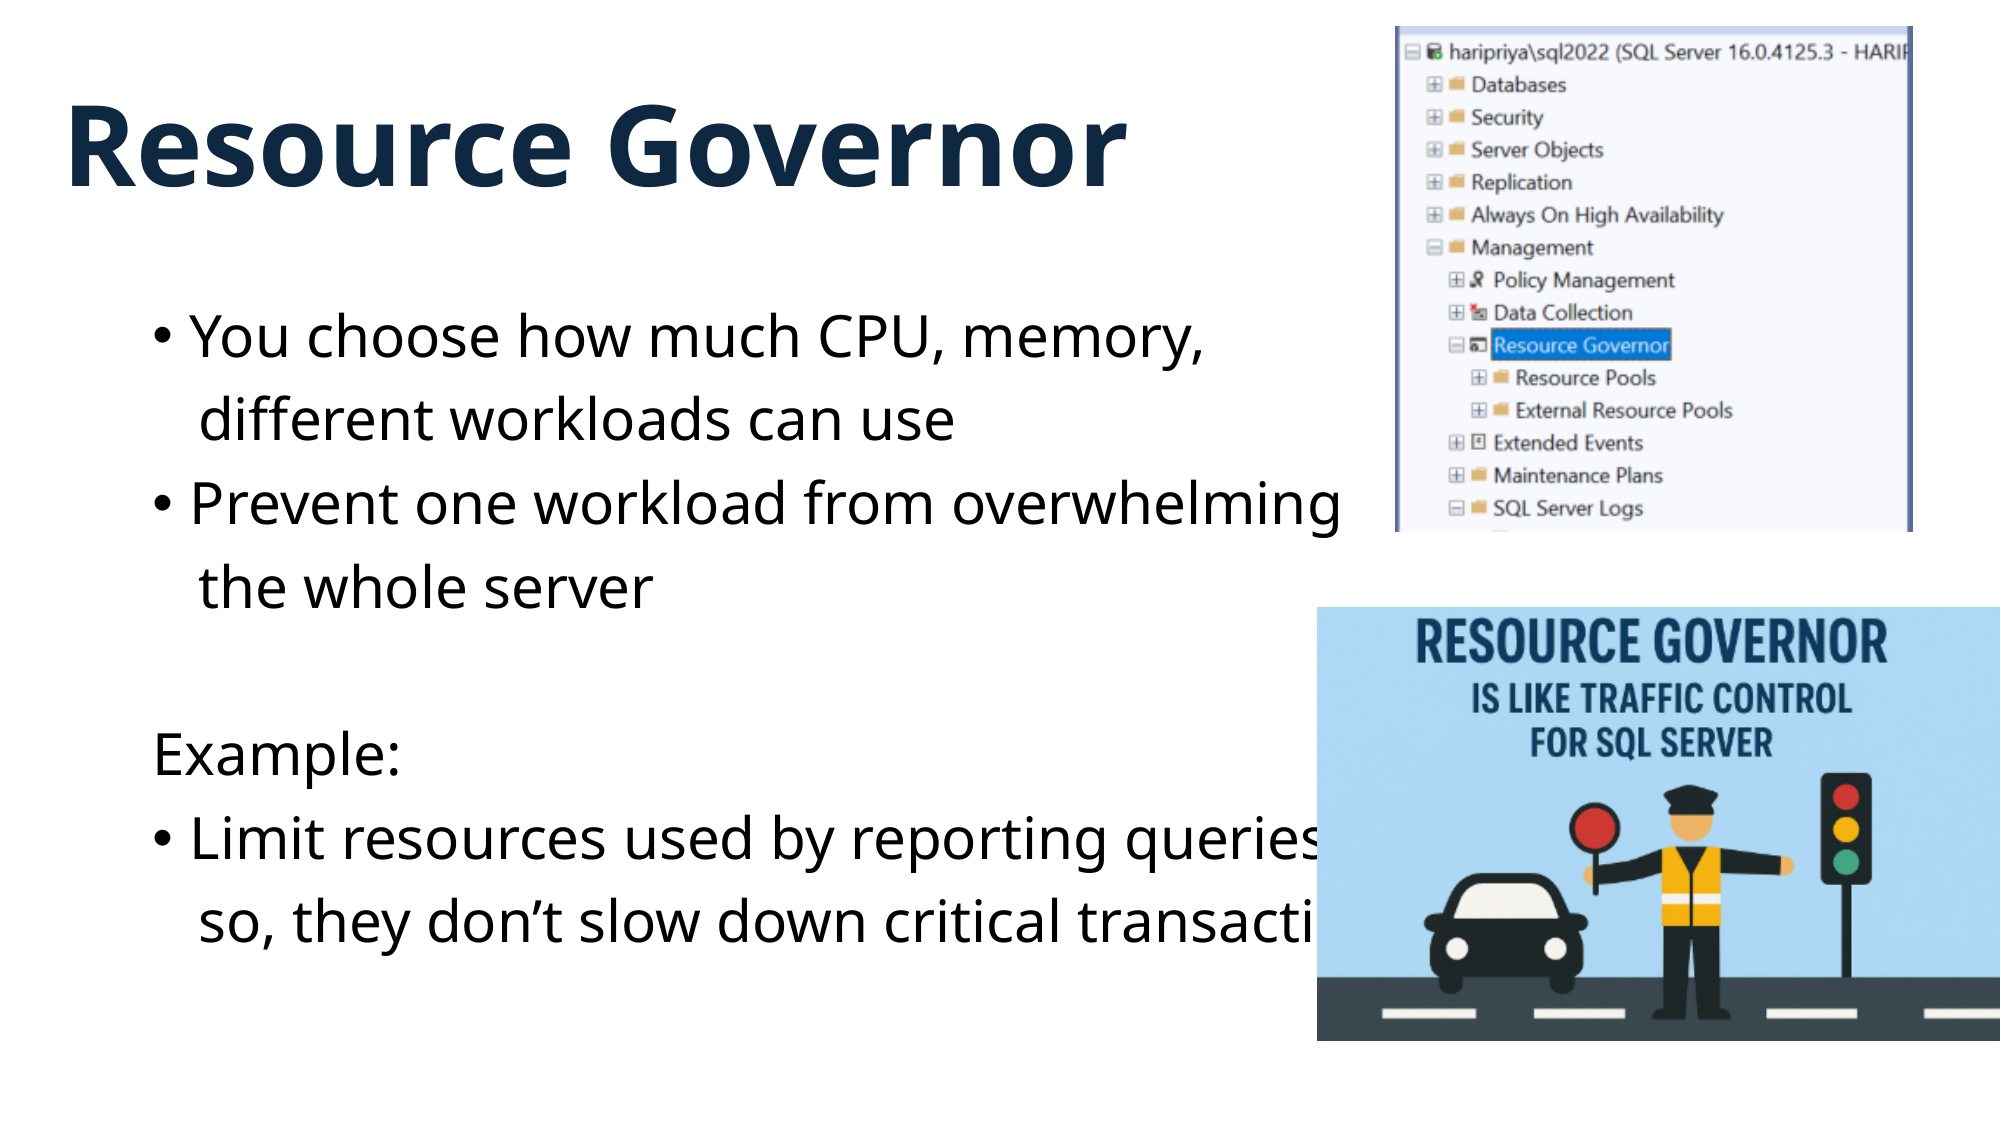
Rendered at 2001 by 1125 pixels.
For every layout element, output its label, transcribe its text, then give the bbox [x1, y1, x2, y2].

list You choose how much CPU, memory, different workloads can use Prevent one workload from overwhelming the whole server Example: Limit resources used by reporting queries, so, they don’t slow down critical transactions. [137, 299, 1863, 1014]
picture [1316, 606, 2000, 1041]
picture [1395, 26, 1913, 532]
title Resource Governor [47, 41, 1395, 259]
